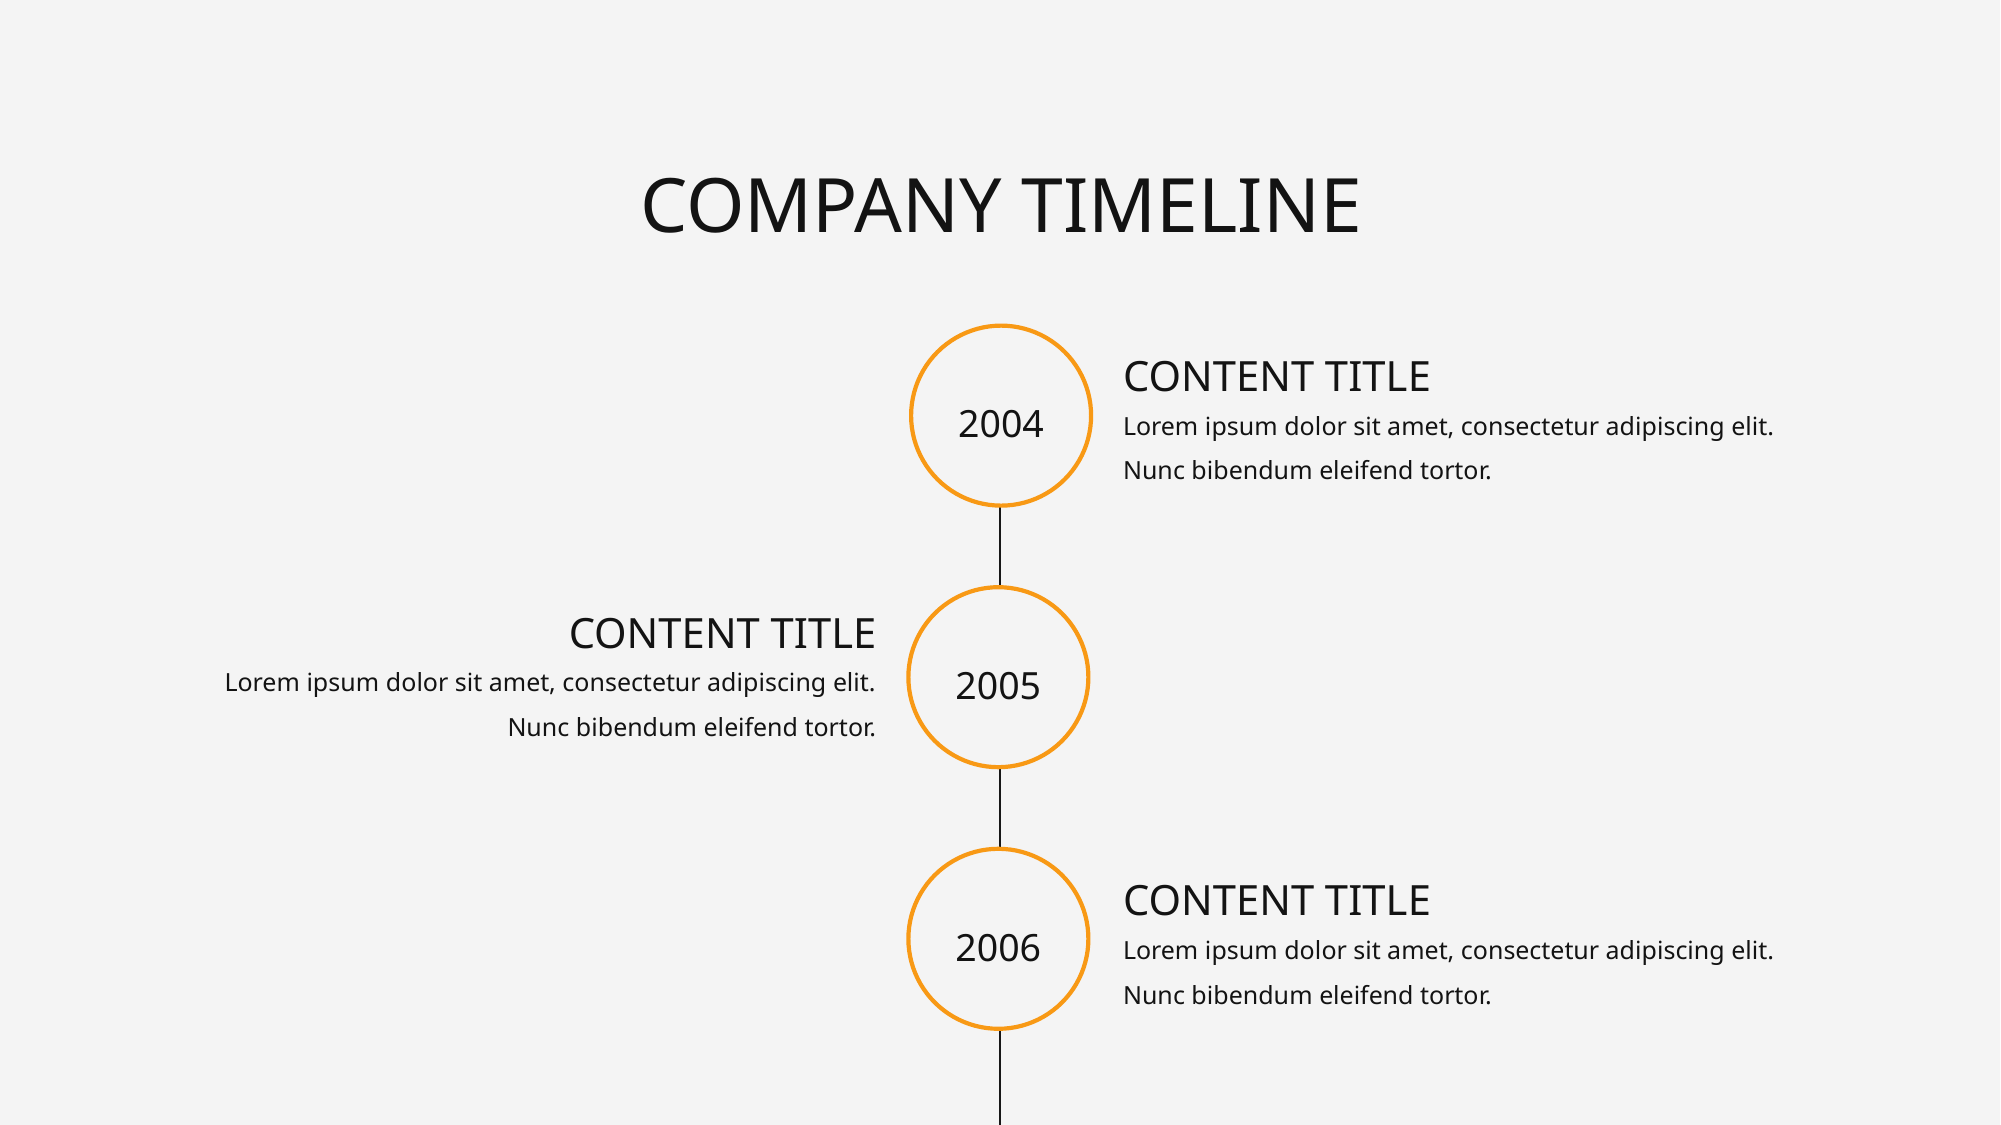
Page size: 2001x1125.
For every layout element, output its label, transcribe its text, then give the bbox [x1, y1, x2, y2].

text_box Lorem ipsum dolor sit amet, consectetur adipiscing elit. Nunc bibendum eleifend tortor. [1108, 932, 1815, 1017]
text_box Lorem ipsum dolor sit amet, consectetur adipiscing elit. Nunc bibendum eleifend tortor. [185, 665, 892, 750]
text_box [908, 848, 1089, 1029]
text_box CONTENT TITLE [185, 574, 892, 665]
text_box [911, 325, 1092, 506]
text_box CONTENT TITLE [1108, 317, 1815, 408]
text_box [908, 587, 1089, 768]
text_box Lorem ipsum dolor sit amet, consectetur adipiscing elit. Nunc bibendum eleifend tortor. [1108, 408, 1815, 493]
text_box CONTENT TITLE [1108, 841, 1815, 932]
text_box COMPANY TIMELINE [94, 105, 1909, 256]
